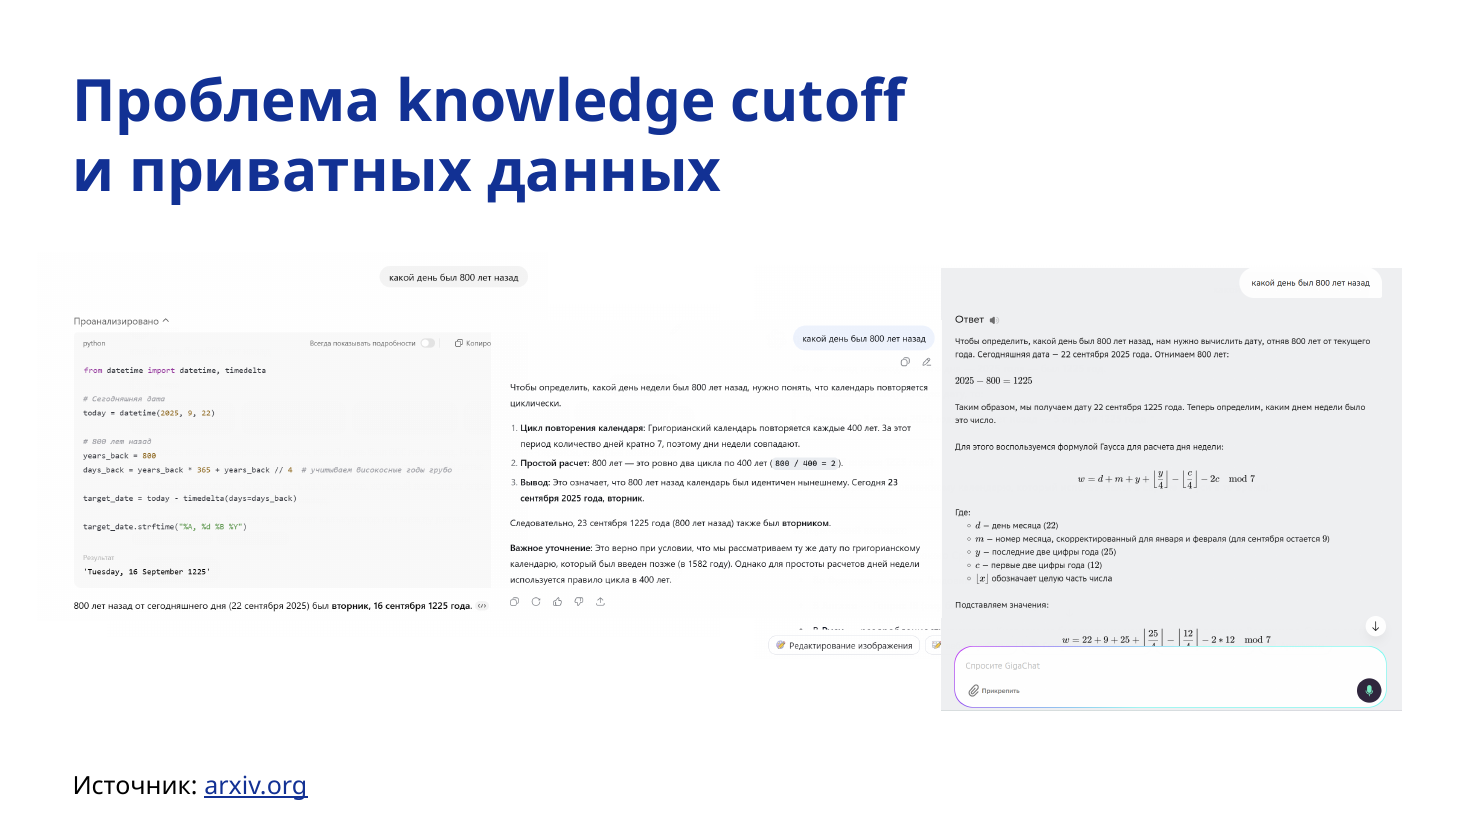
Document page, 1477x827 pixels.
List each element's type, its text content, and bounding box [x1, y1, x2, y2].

picture [37, 252, 1402, 711]
text_box Источник: arxiv.org [57, 749, 341, 826]
text_box Проблема knowledge cutoff и приватных данных [57, 47, 1411, 175]
